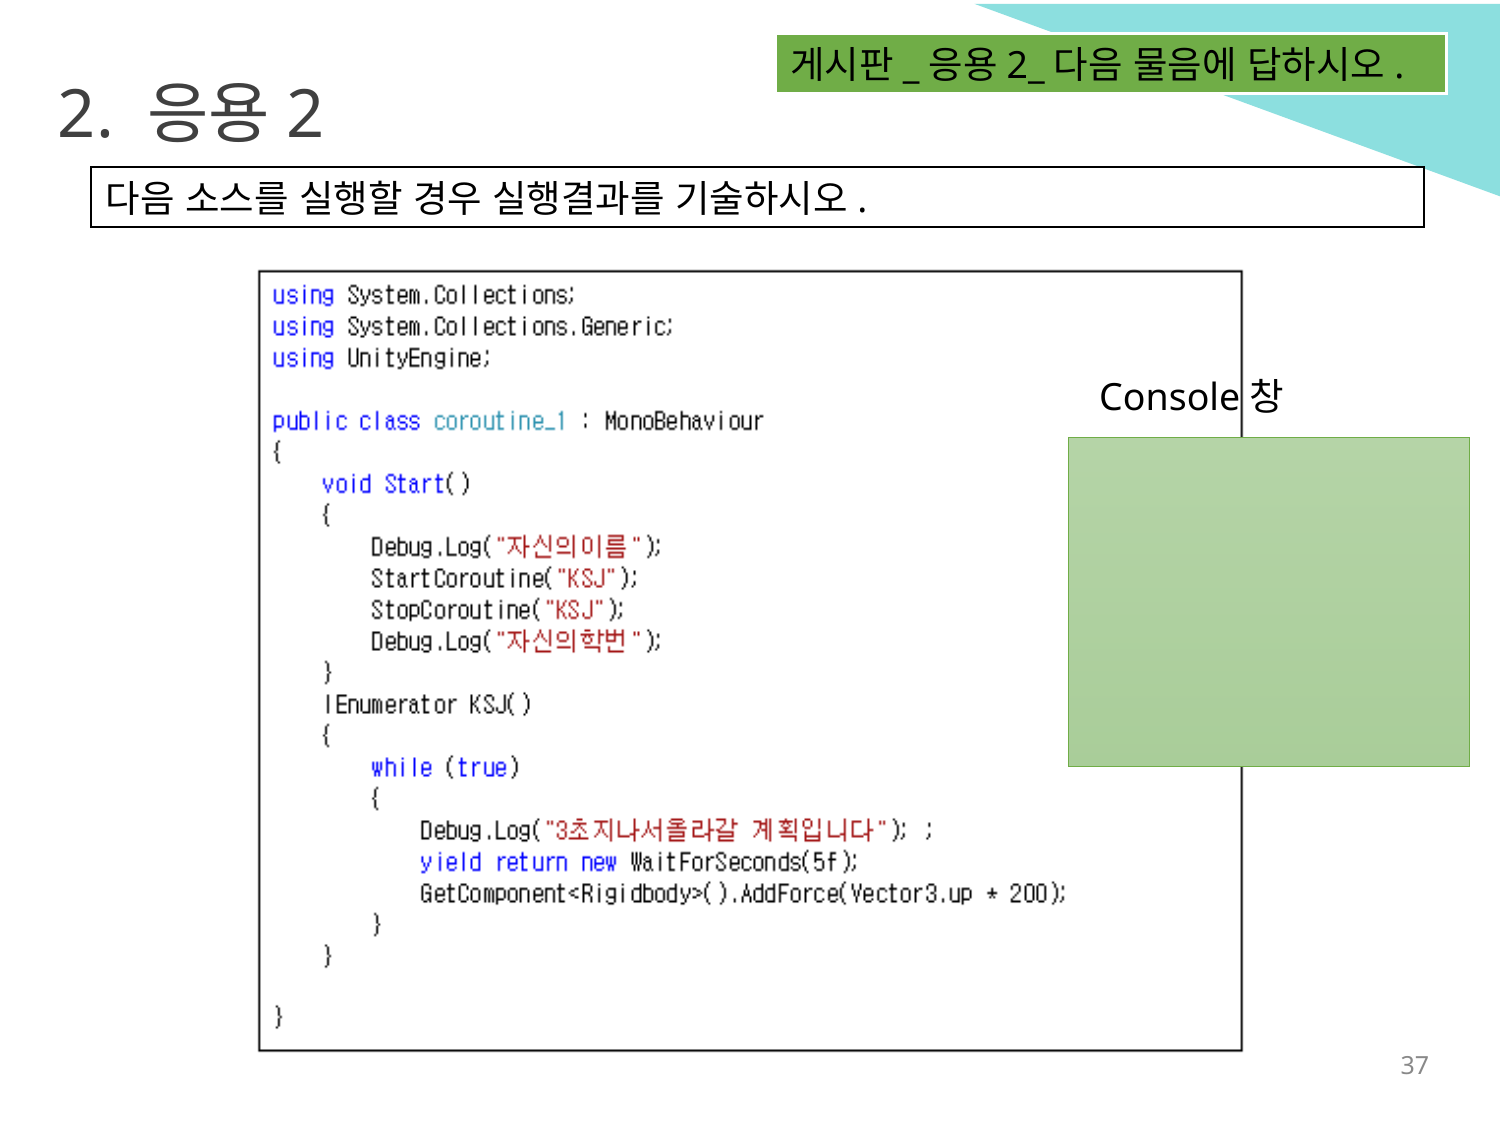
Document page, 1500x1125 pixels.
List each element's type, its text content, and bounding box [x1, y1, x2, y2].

text_box 37 [1093, 1042, 1444, 1103]
picture [245, 254, 1255, 1069]
text_box 2. 응용2 [43, 63, 340, 159]
text_box Console창 [1255, 365, 1299, 426]
text_box [974, 2, 1500, 198]
text_box 다음 소스를 실행할 경우 실행결과를 기술하시오. [90, 166, 1425, 228]
text_box [1255, 437, 1470, 767]
text_box 게시판_응용2_다음 물음에 답하시오. [774, 32, 1448, 95]
